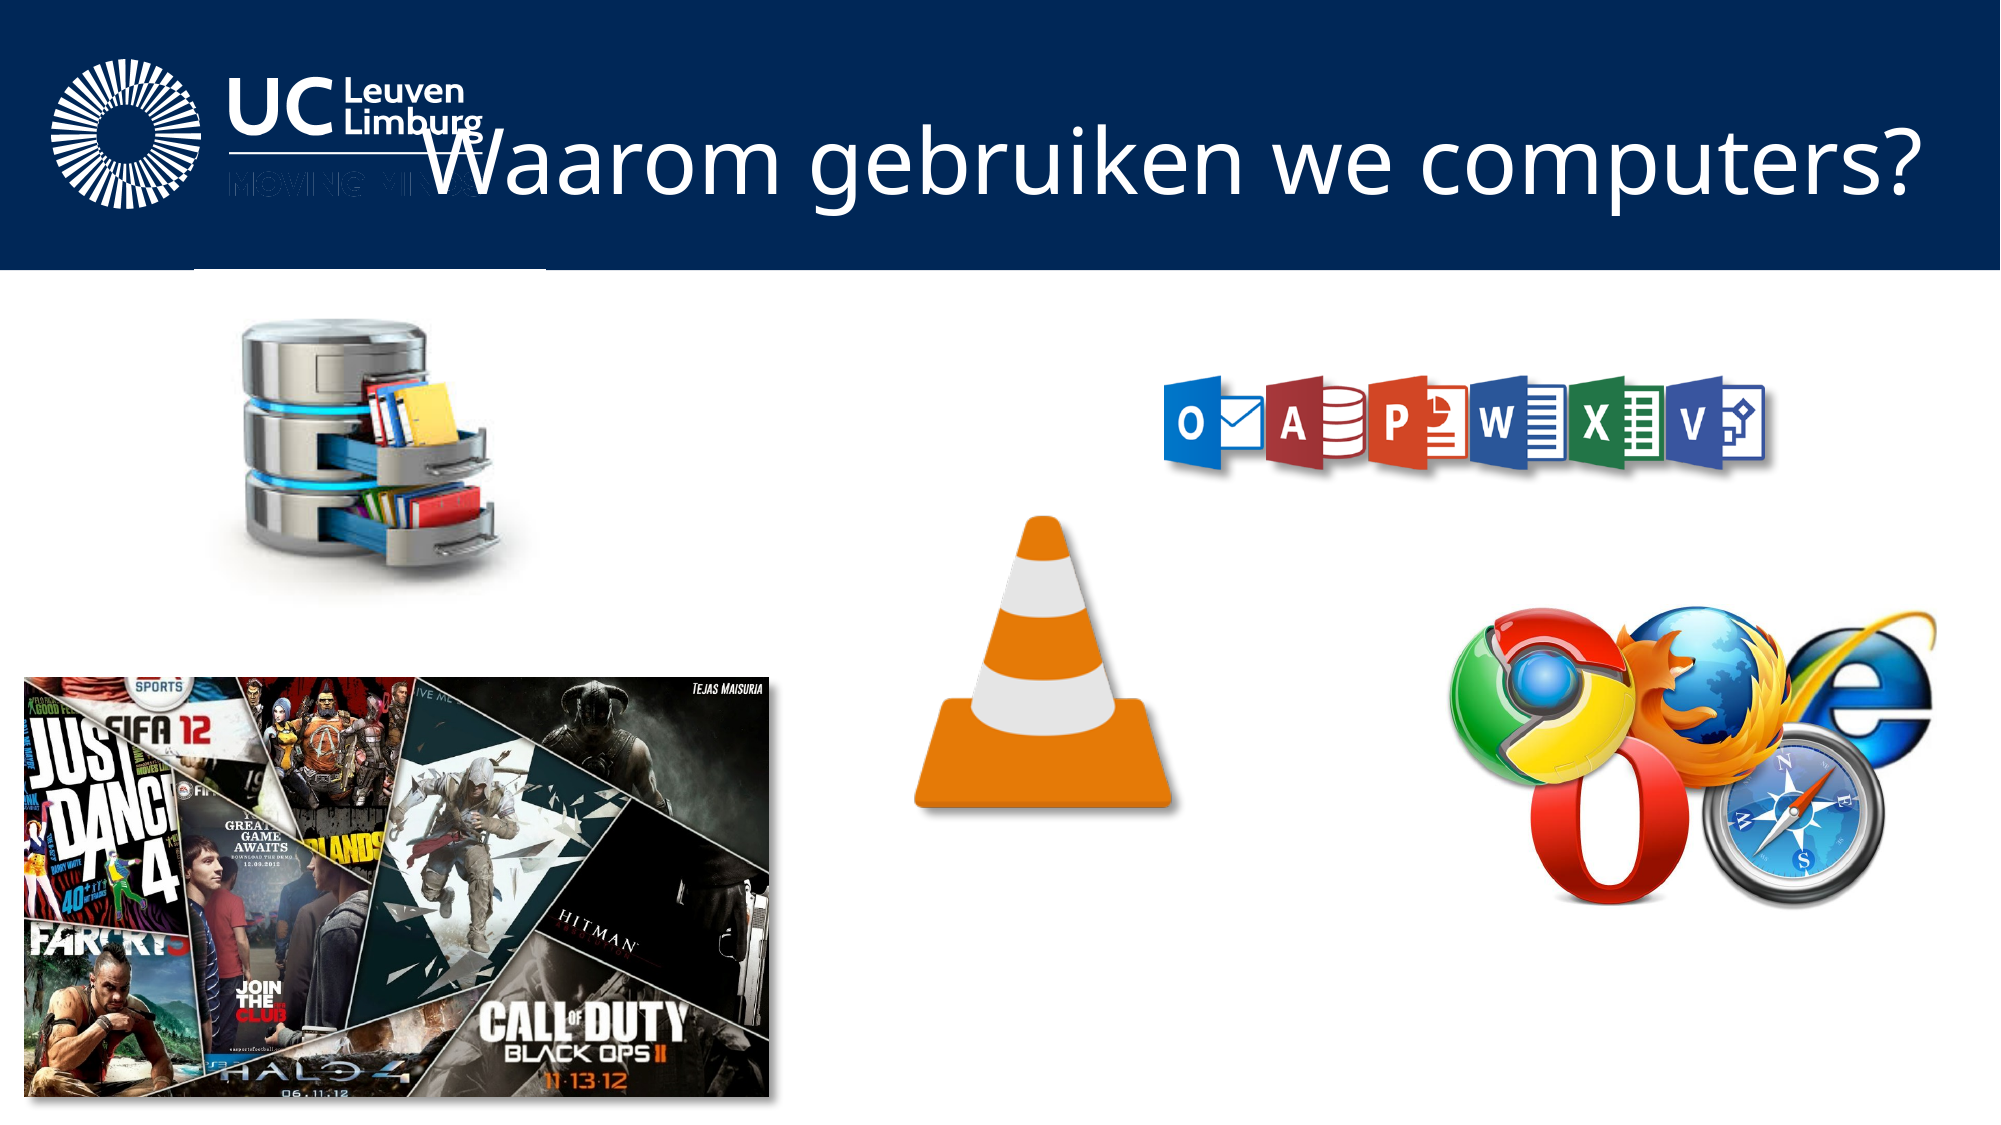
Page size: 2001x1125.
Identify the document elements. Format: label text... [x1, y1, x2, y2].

picture [194, 269, 546, 622]
picture [51, 59, 307, 209]
picture [1445, 603, 1940, 913]
picture [24, 677, 769, 1097]
picture [882, 348, 1765, 823]
title Waarom gebruiken we computers? [307, 59, 1940, 271]
